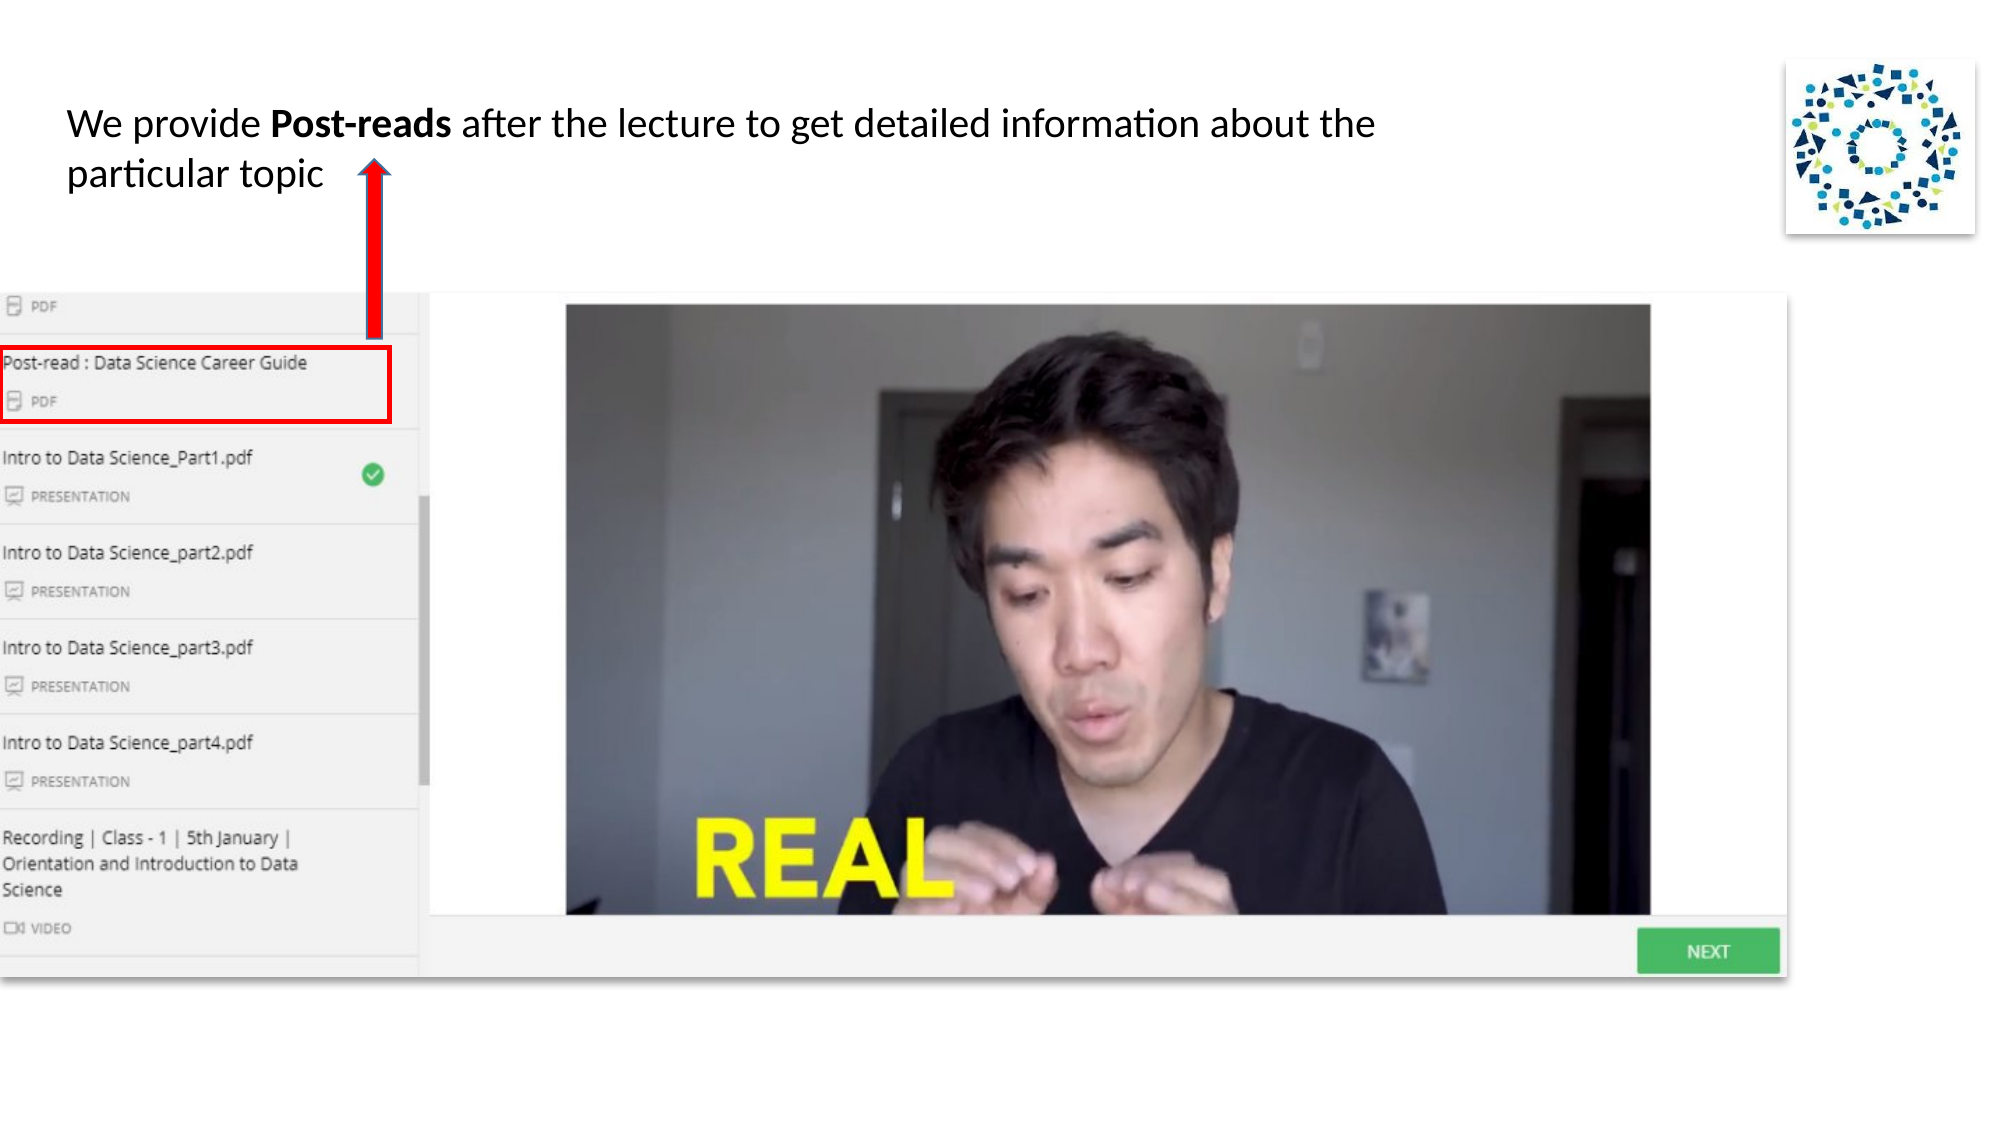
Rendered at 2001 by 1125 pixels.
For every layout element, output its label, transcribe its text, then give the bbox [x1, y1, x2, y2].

text_box [356, 157, 393, 293]
picture [1786, 59, 1975, 234]
text_box We provide Post-reads after the lecture to get detailed information about the particular topic [51, 88, 1537, 204]
picture [0, 293, 1787, 977]
